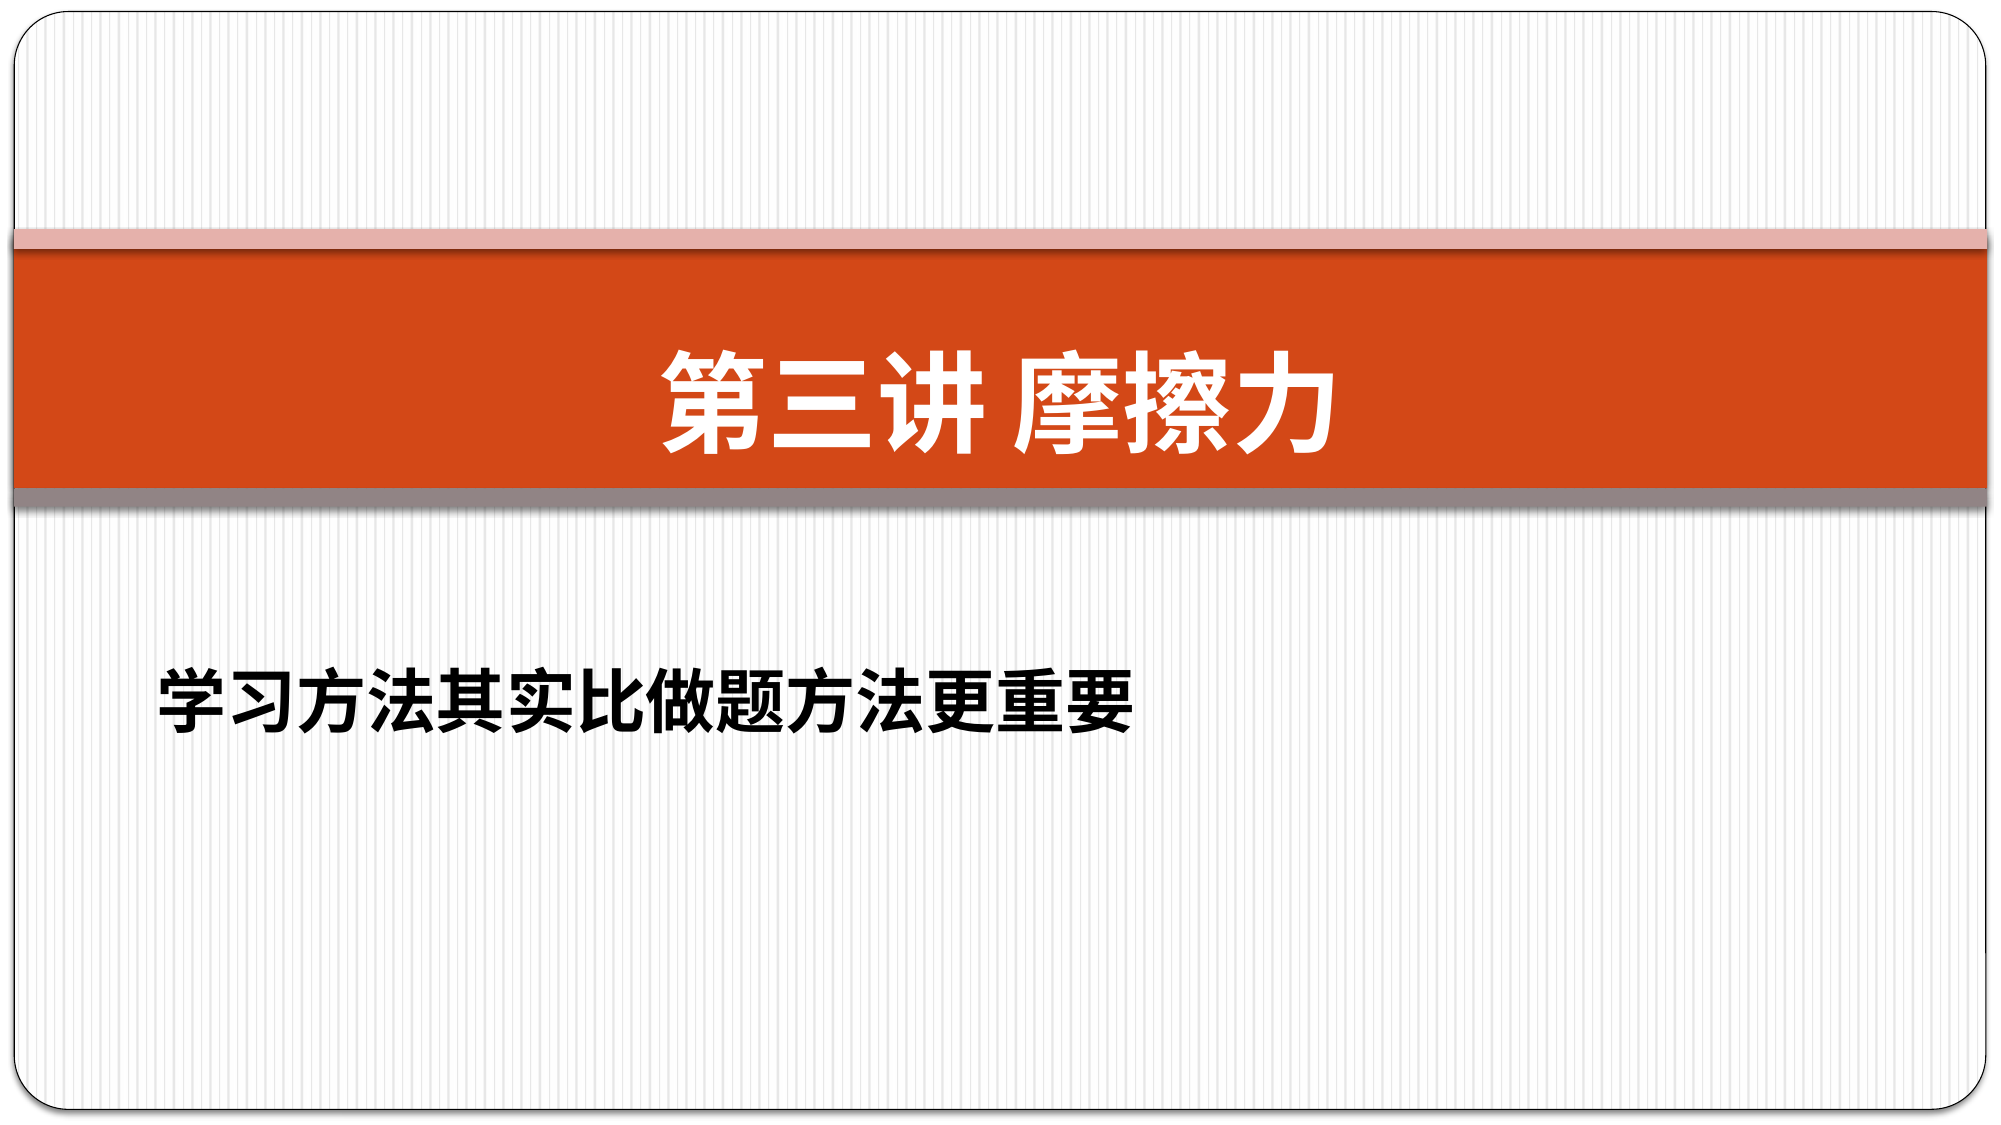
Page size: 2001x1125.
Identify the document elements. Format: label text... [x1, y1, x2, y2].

text_box 学习方法其实比做题方法更重要 [141, 633, 1152, 749]
title 第三讲 摩擦力 [271, 307, 1729, 504]
